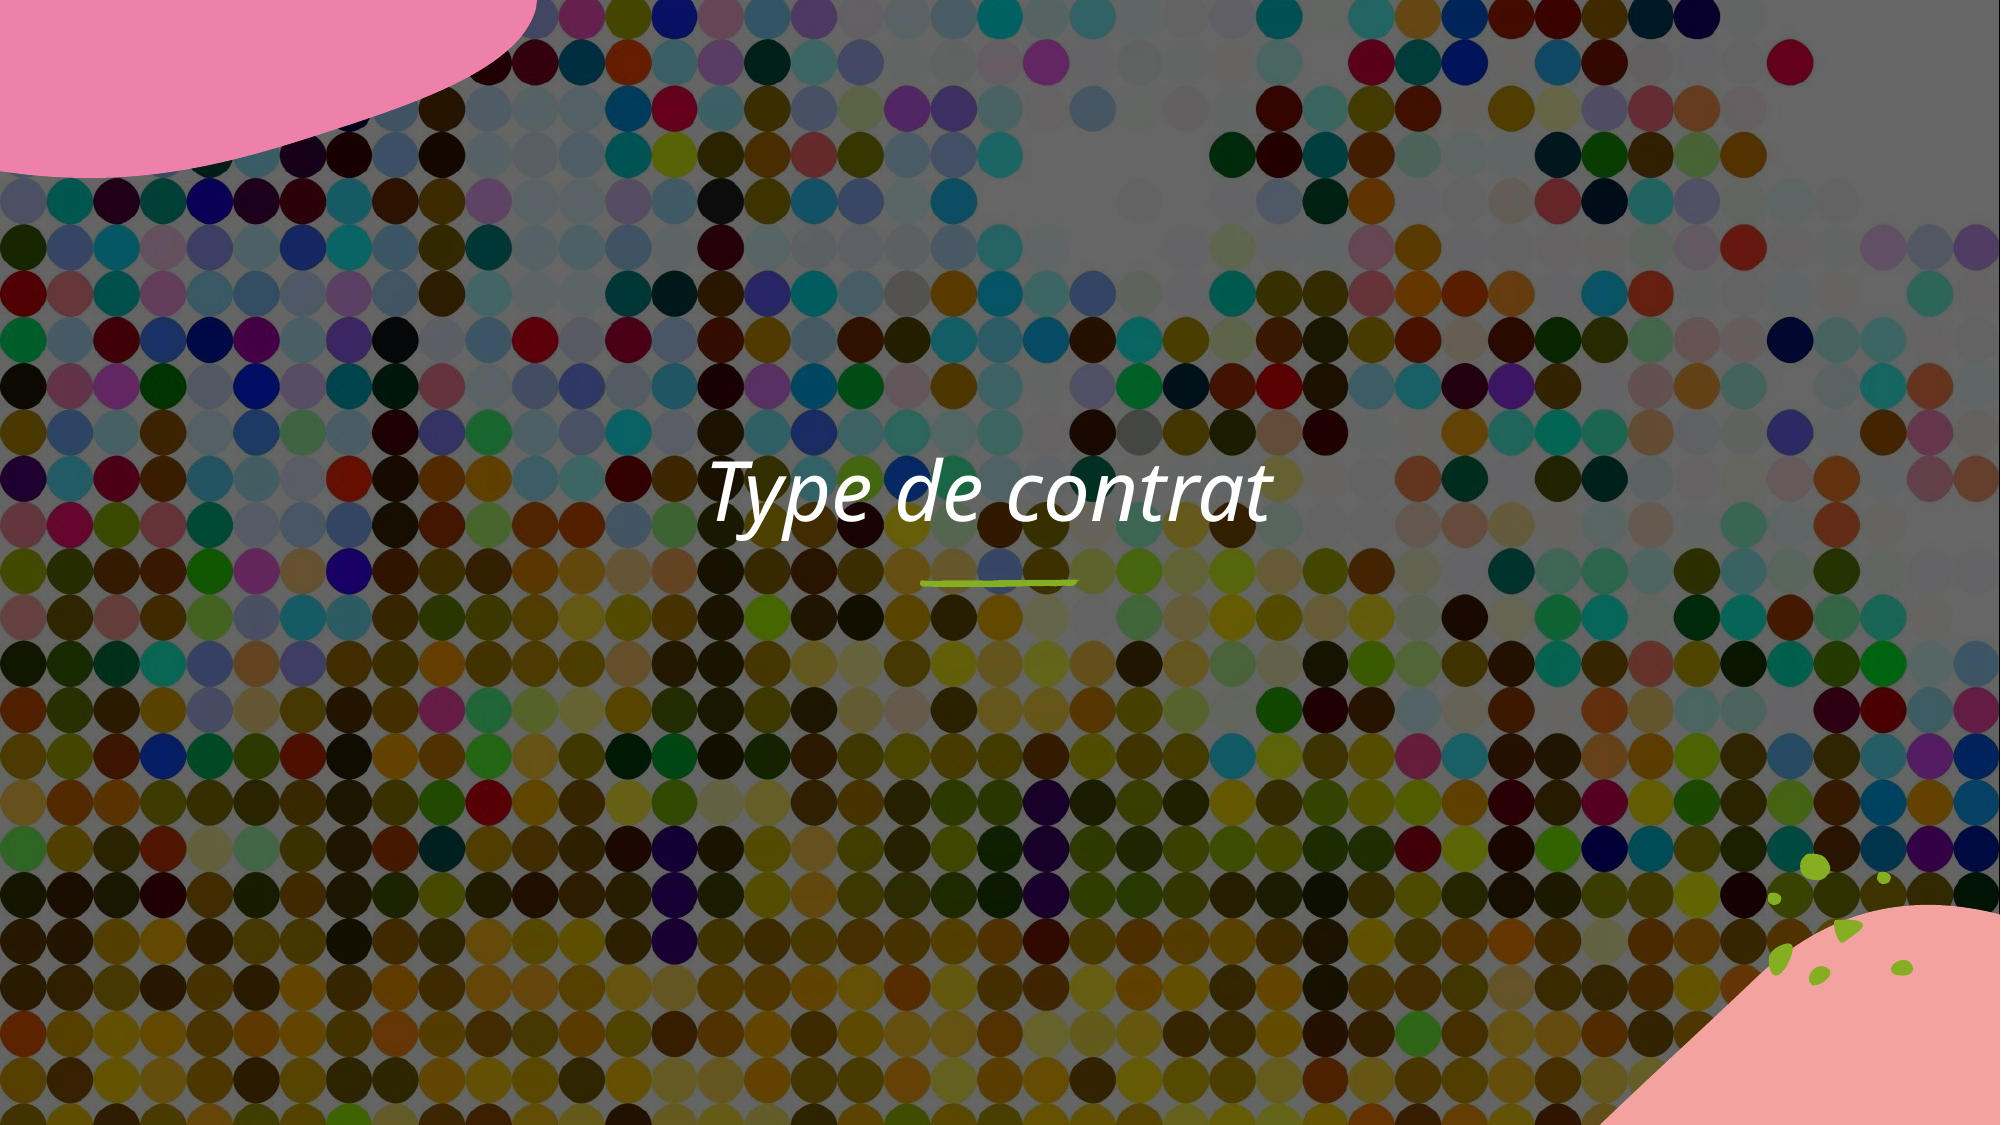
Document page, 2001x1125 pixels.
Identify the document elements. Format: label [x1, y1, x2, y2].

picture [0, 0, 1999, 1125]
text_box [1767, 853, 1914, 986]
text_box [919, 579, 1080, 588]
